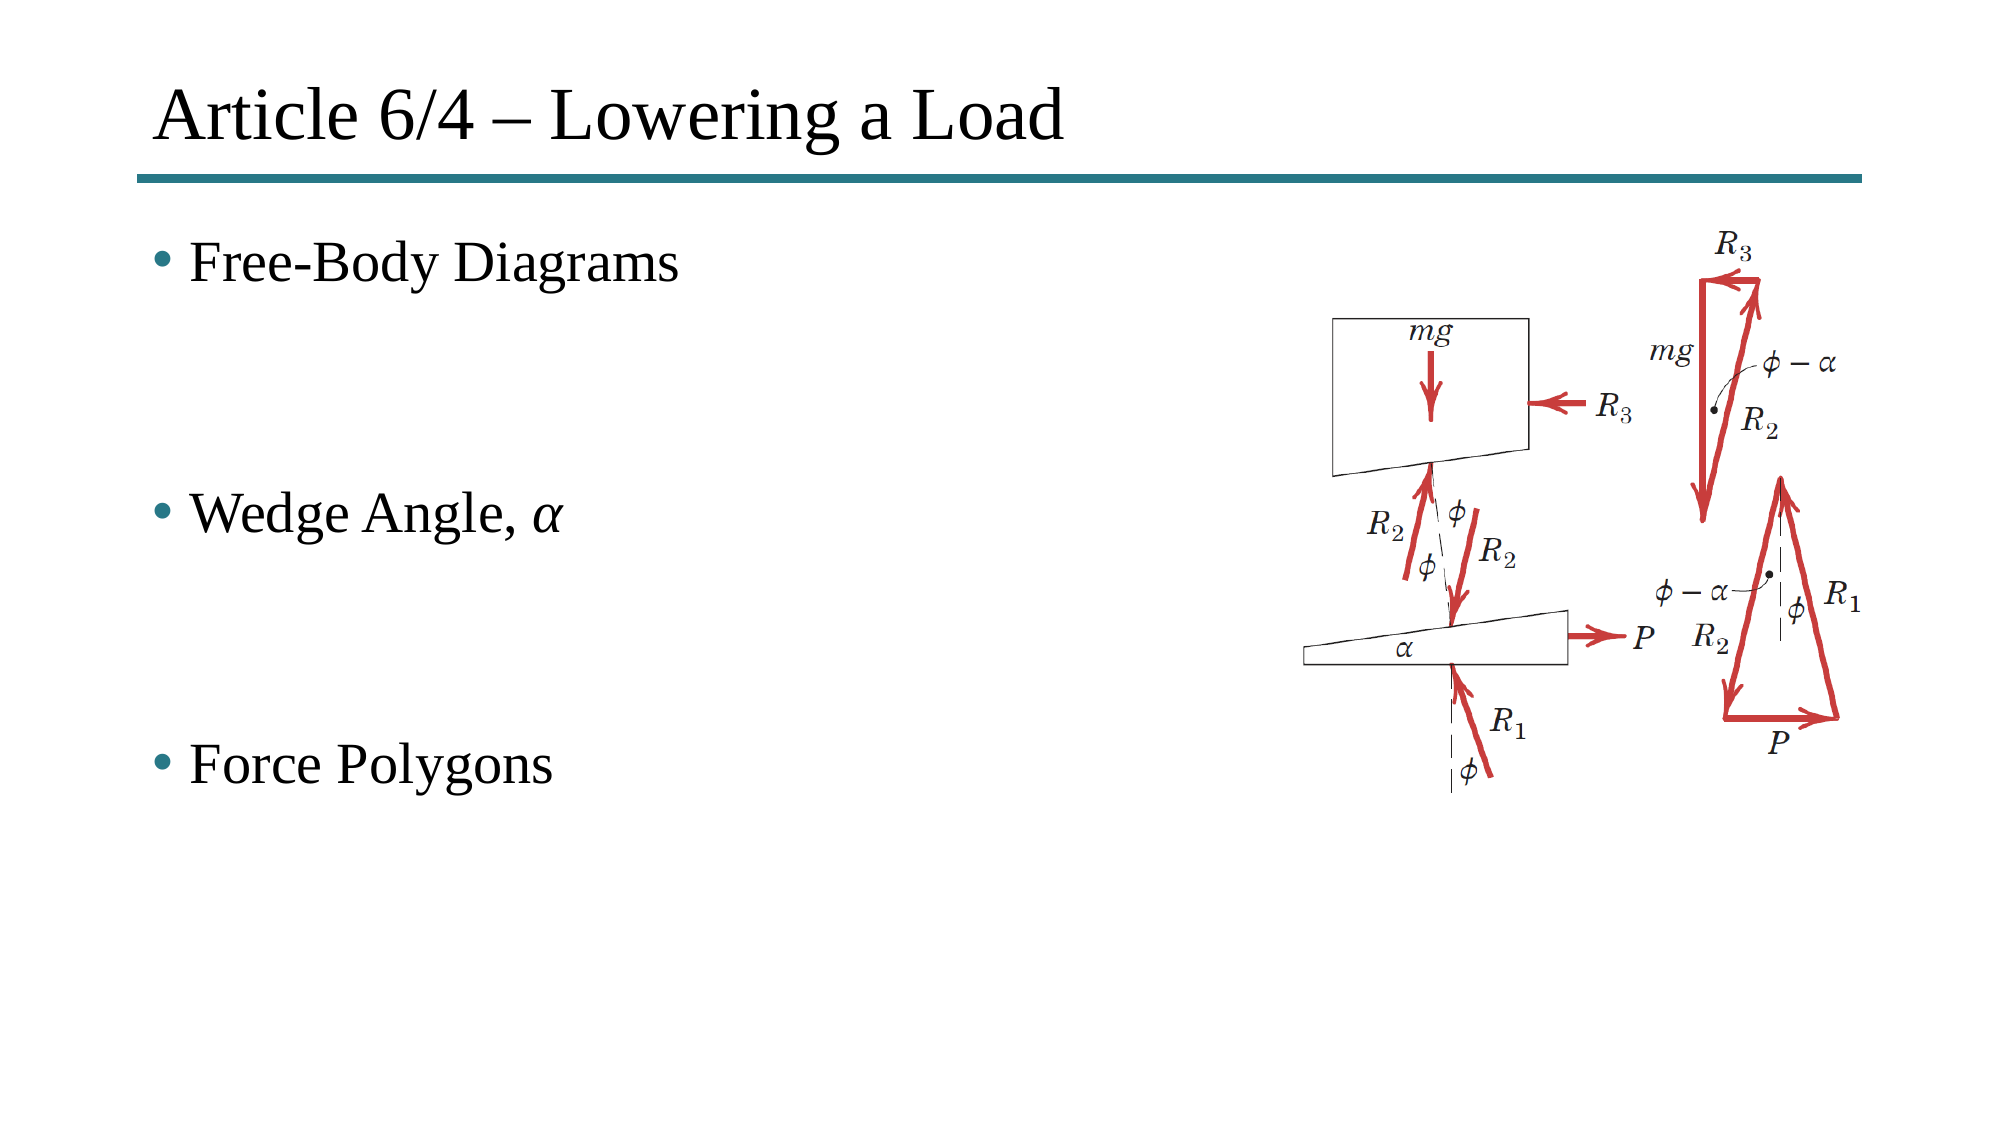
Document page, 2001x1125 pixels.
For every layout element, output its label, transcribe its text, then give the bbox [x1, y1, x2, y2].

list Free-Body Diagrams Wedge Angle, α Force Polygons [137, 223, 1863, 1091]
title Article 6/4 – Lowering a Load [137, 59, 1863, 170]
picture [1299, 223, 1863, 801]
